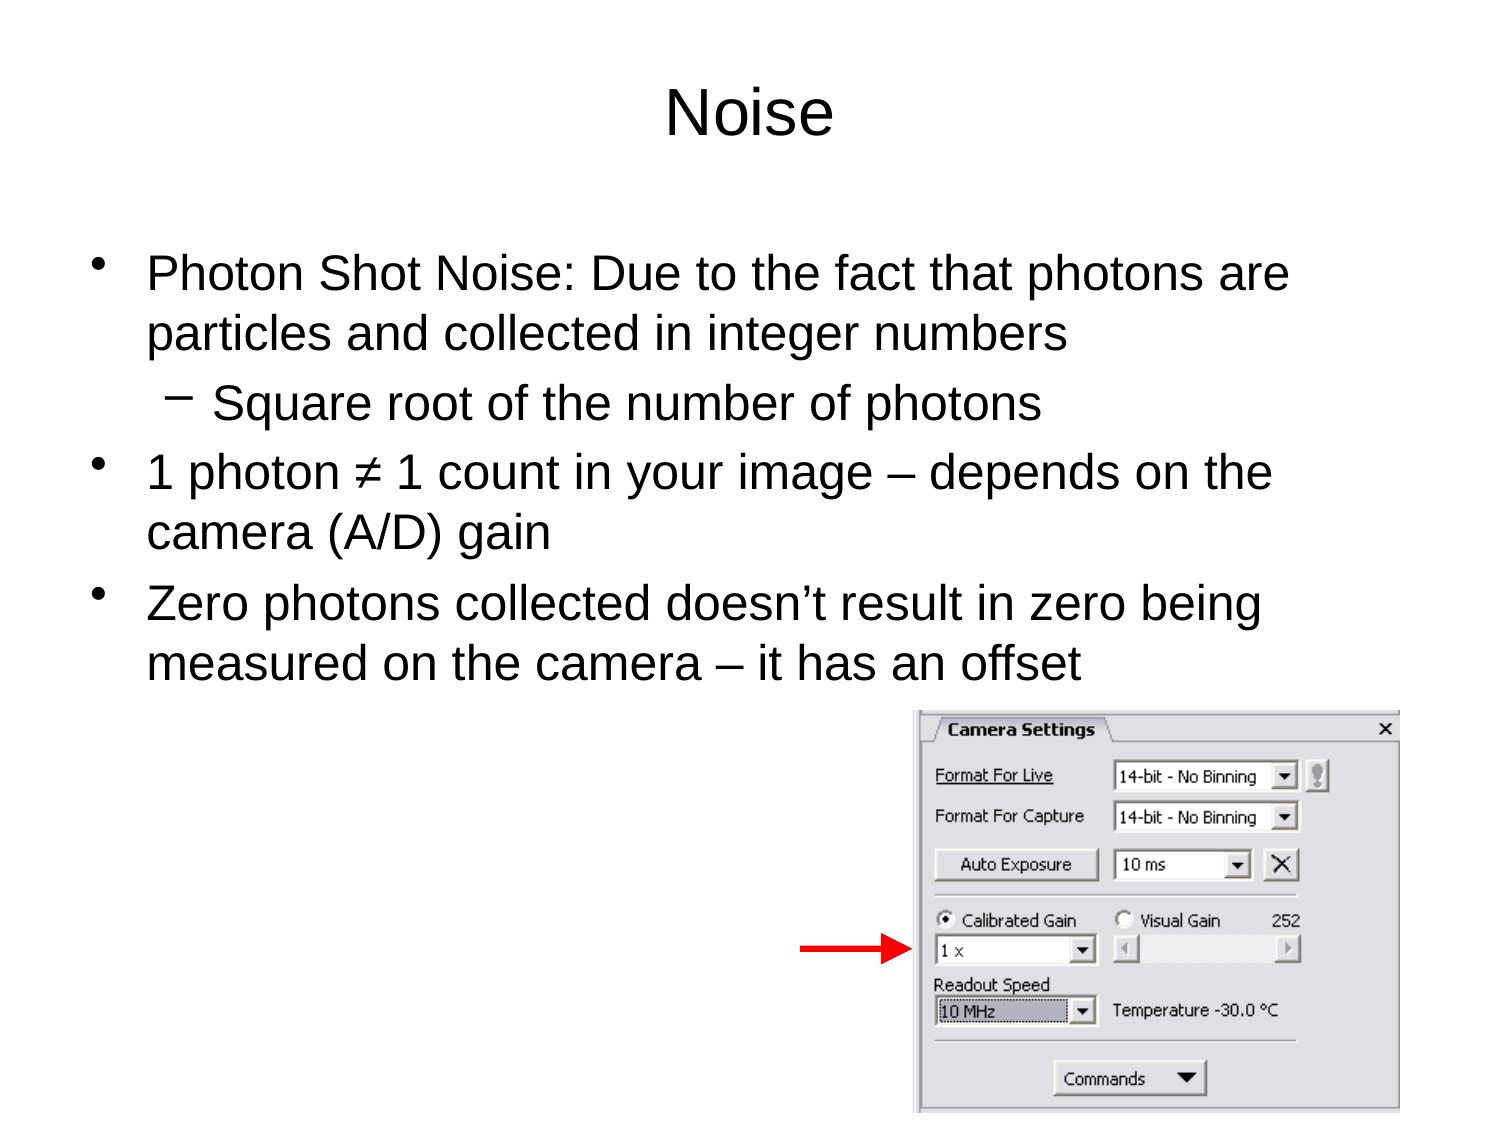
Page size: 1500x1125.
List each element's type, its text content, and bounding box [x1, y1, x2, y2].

text_box [799, 938, 907, 960]
picture [912, 710, 1401, 1113]
list Photon Shot Noise: Due to the fact that photons are particles and collected in integer numbers Square root of the number of photons 1 photon ≠ 1 count in your image – depends on the camera (A/D) gain Zero photons collected doesn’t result in zero being measured on the camera – it has an offset [74, 232, 1426, 976]
title Noise [74, 14, 1426, 203]
